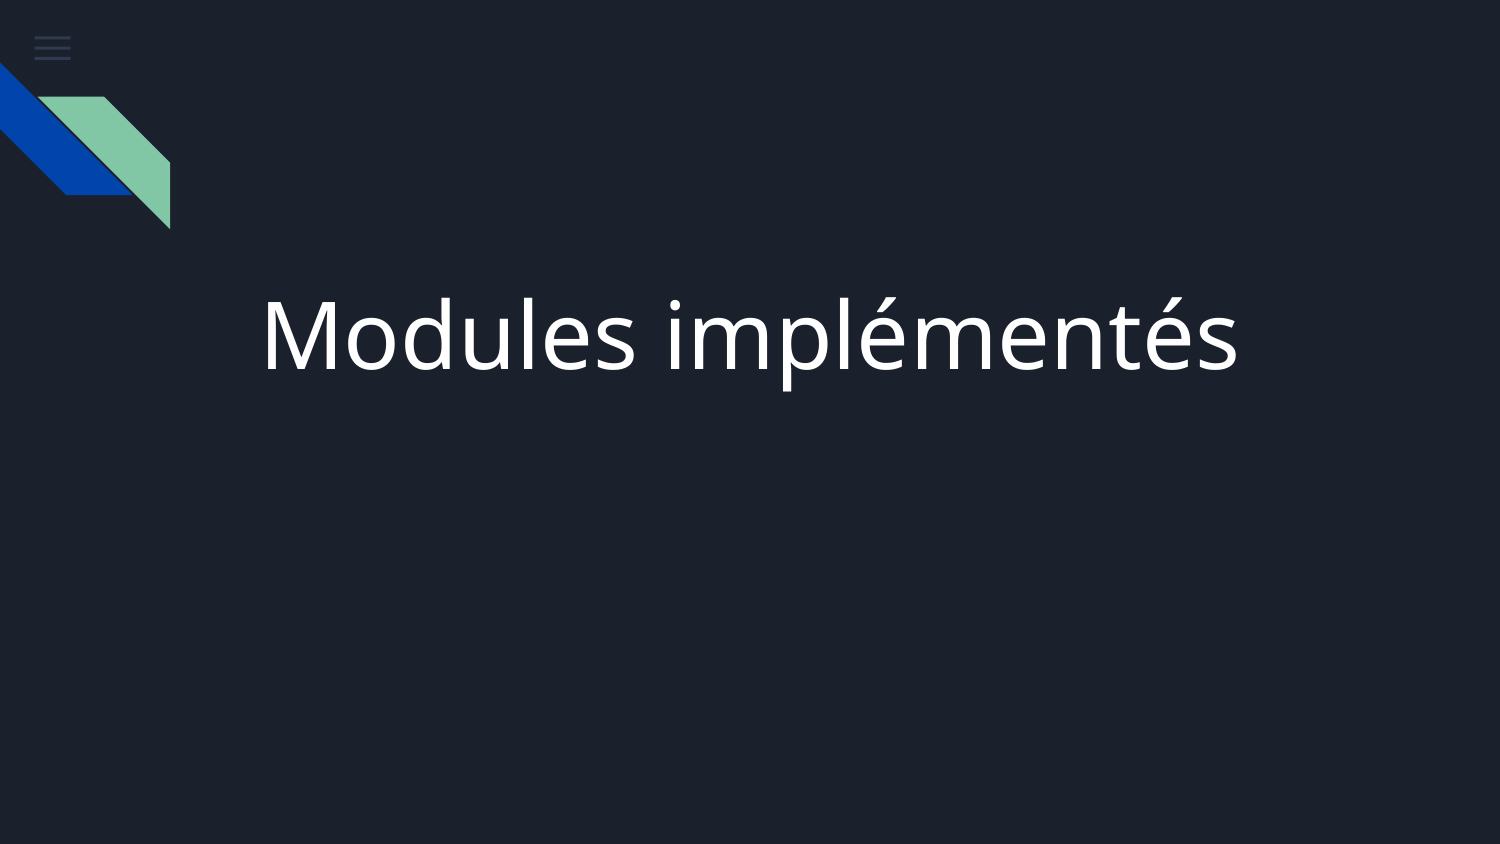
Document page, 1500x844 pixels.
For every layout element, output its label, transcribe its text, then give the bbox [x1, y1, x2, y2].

title Modules implémentés [0, 261, 1500, 411]
